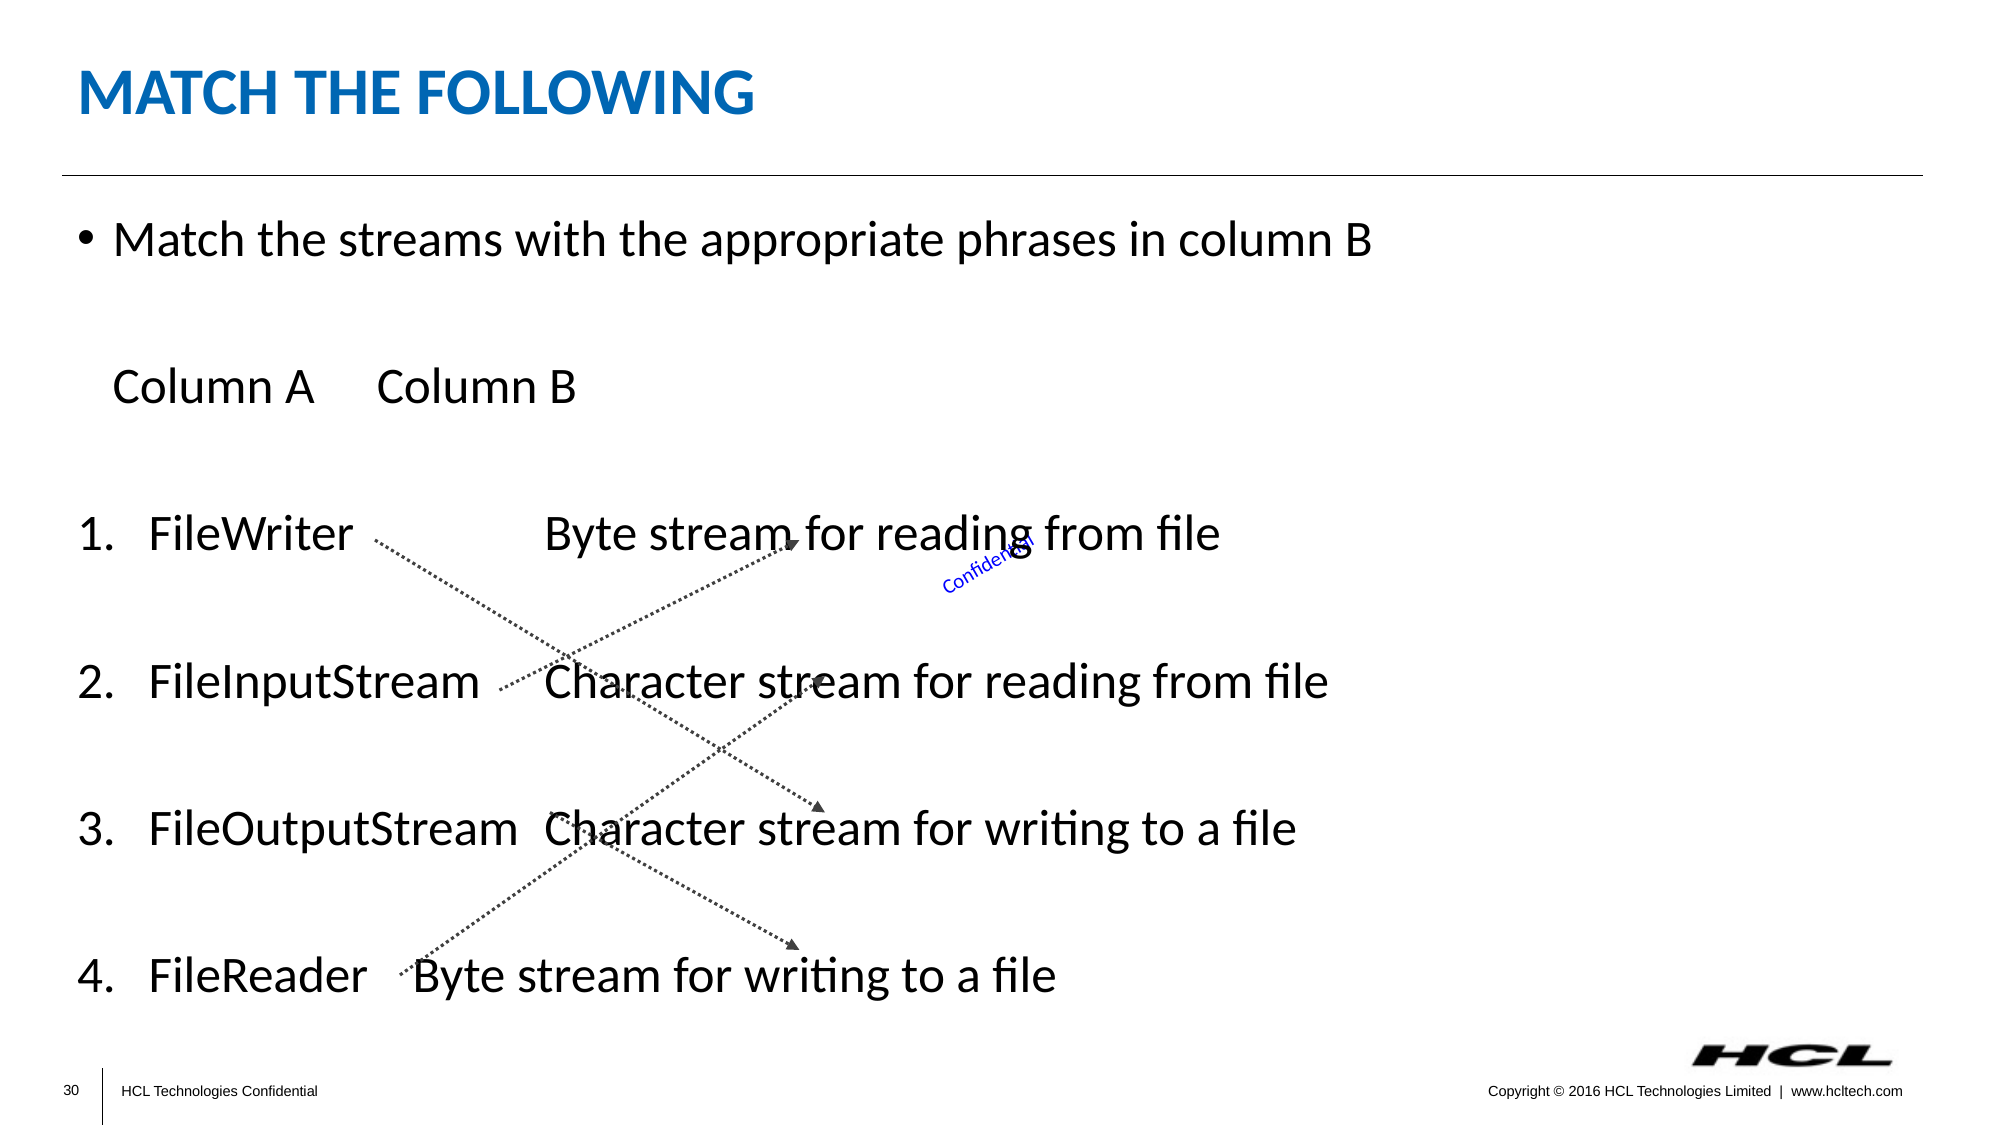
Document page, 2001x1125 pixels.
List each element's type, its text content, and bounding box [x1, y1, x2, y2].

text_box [399, 676, 825, 975]
picture [1660, 1024, 1924, 1080]
list Match the streams with the appropriate phrases in column B Column A Column B FileWriter Byte stream for reading from file FileInputStream Character stream for reading from file FileOutputStream Character stream for writing to a file FileReader Byte stream for writing to a file [62, 204, 1924, 1014]
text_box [374, 540, 825, 813]
title Match the following [62, 42, 1781, 144]
